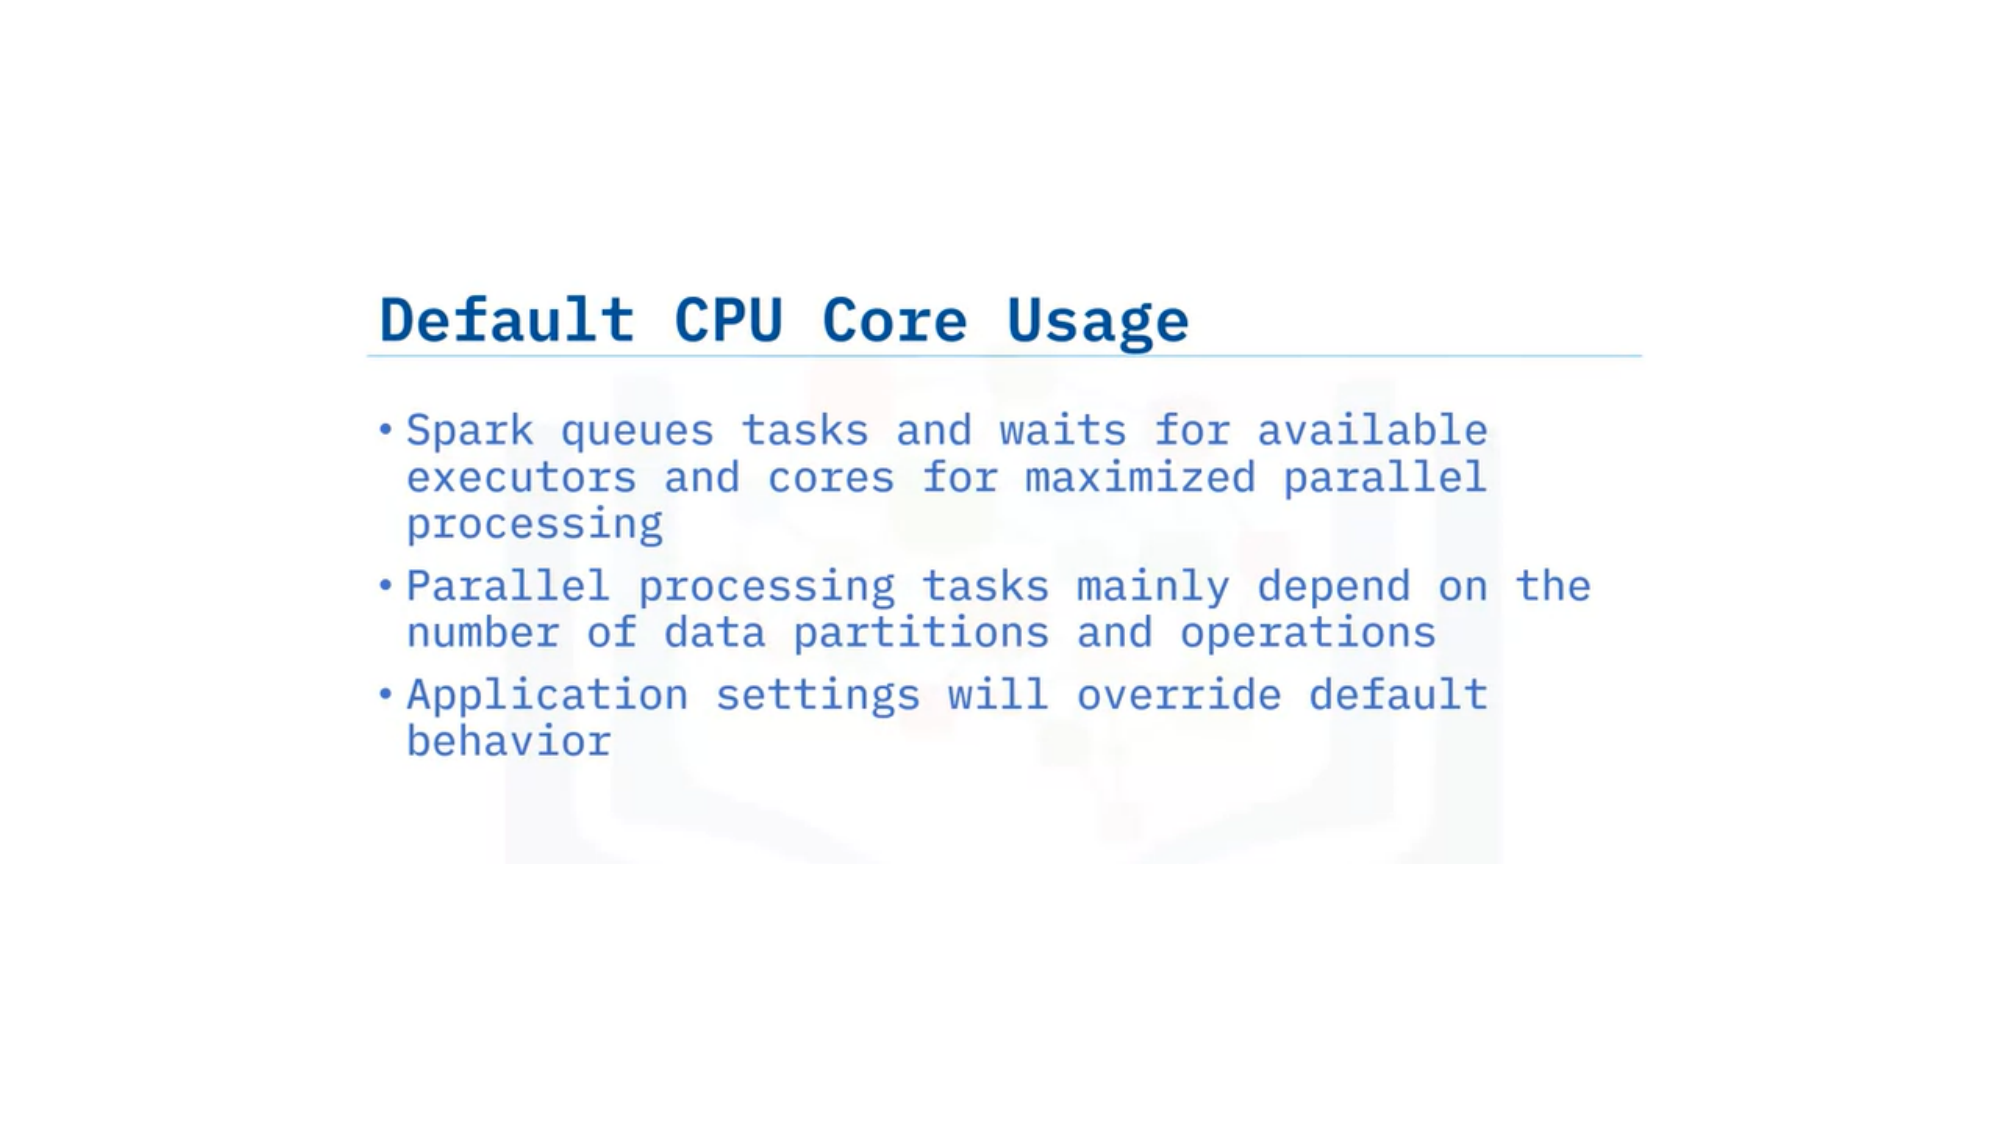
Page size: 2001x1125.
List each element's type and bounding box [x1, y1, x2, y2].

picture [342, 261, 1658, 864]
